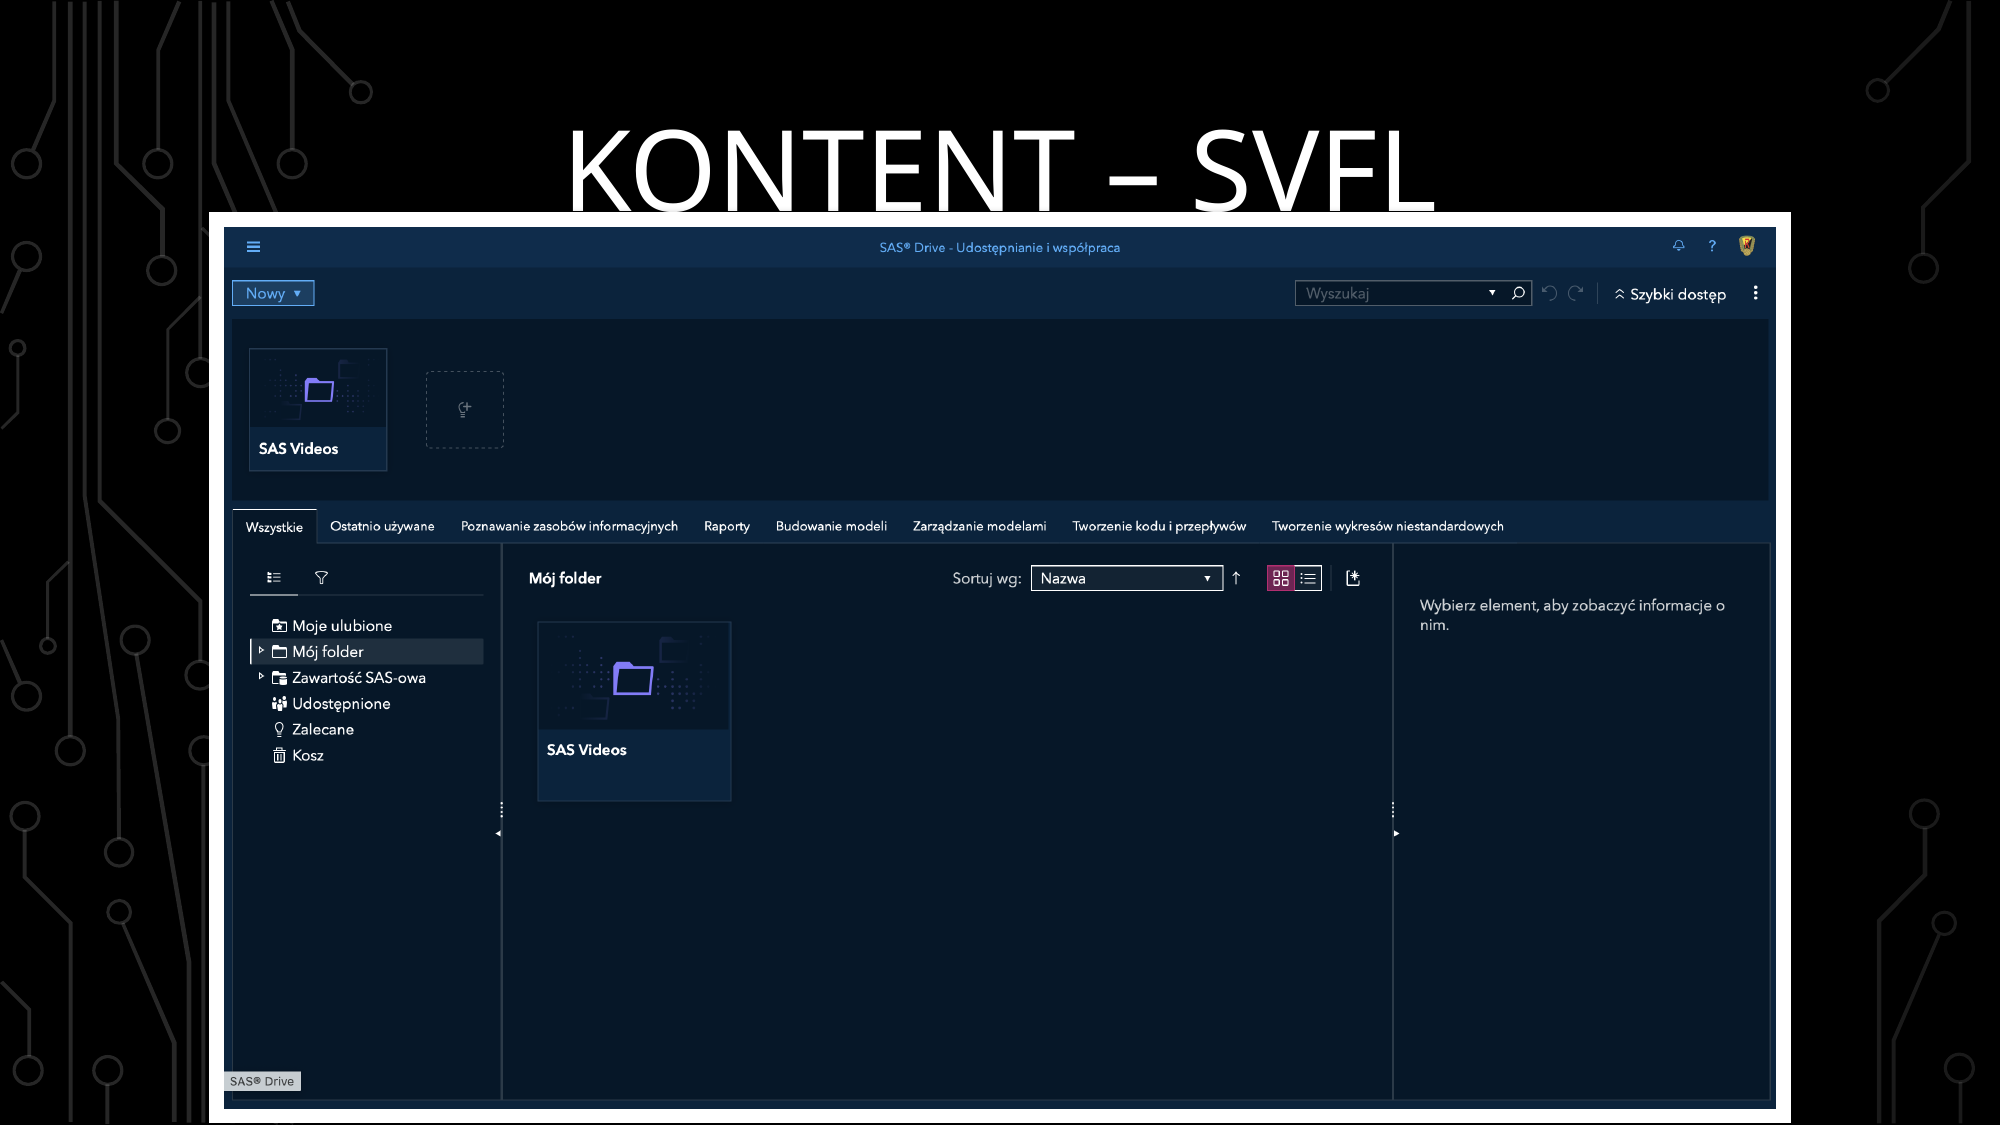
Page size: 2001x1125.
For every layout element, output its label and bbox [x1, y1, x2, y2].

text_box [1863, 0, 1976, 1124]
picture [223, 0, 2000, 1125]
text_box [0, 0, 379, 1125]
